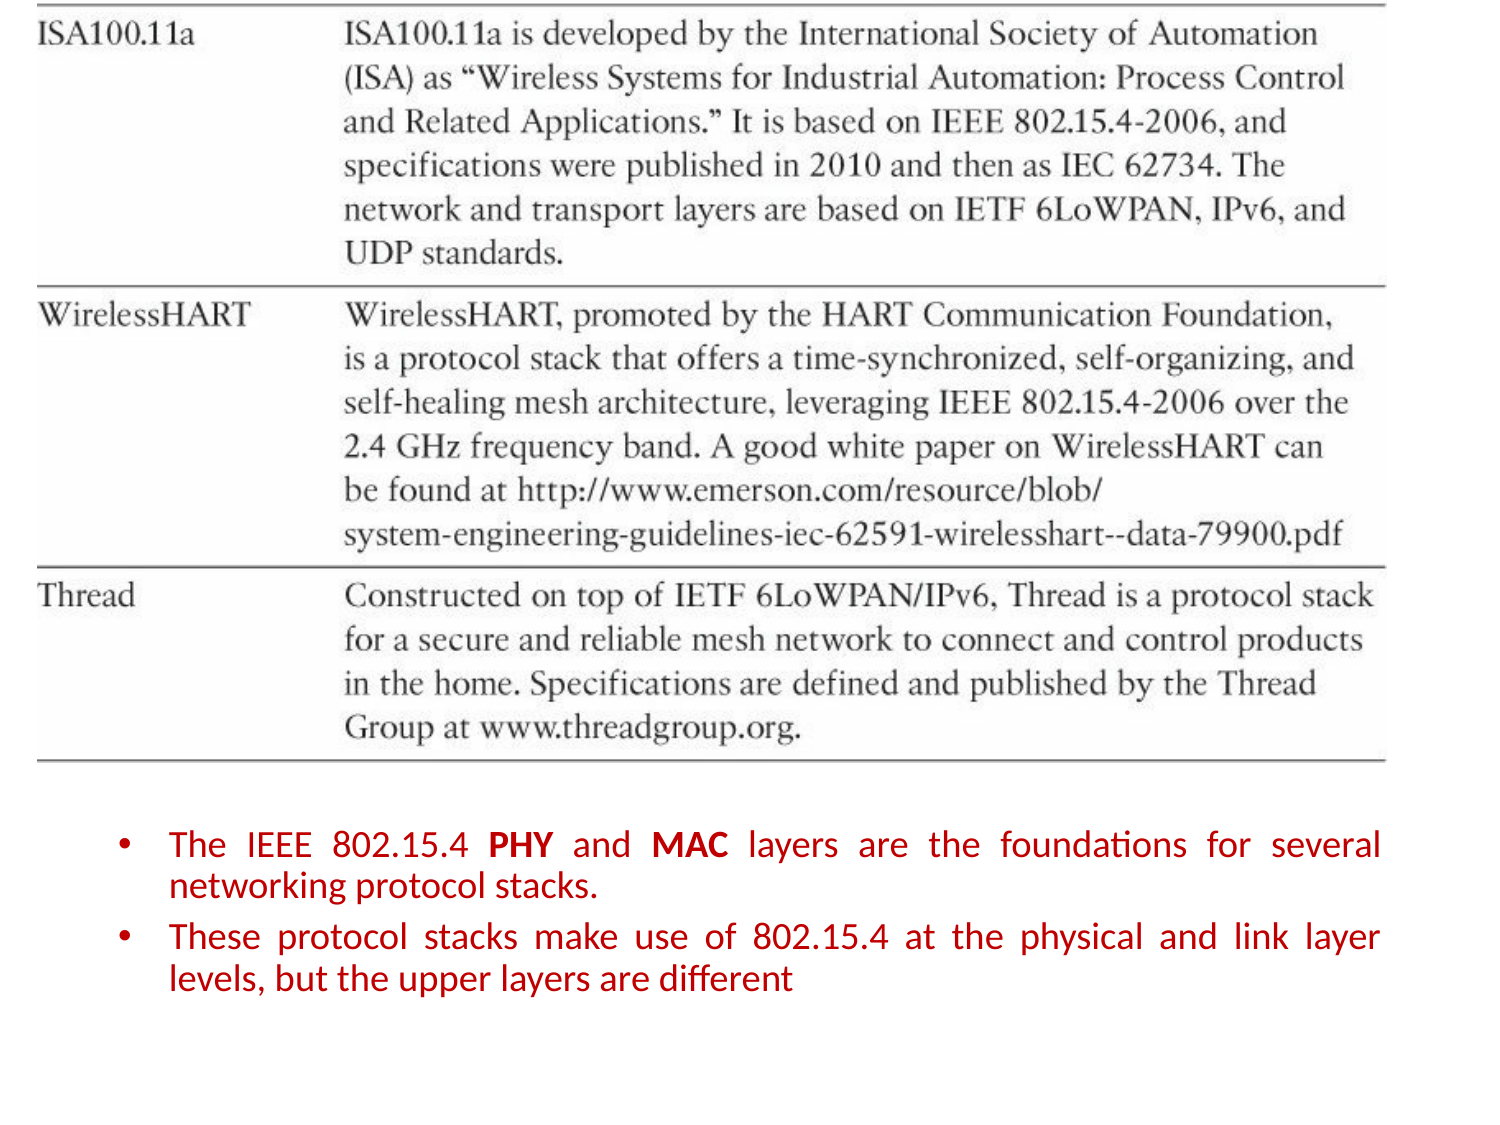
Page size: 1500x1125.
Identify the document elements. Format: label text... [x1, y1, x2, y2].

list The IEEE 802.15.4 PHY and MAC layers are the foundations for several networking protocol stacks. These protocol stacks make use of 802.15.4 at the physical and link layer levels, but the upper layers are different [103, 299, 1397, 1014]
picture [37, 0, 1387, 763]
